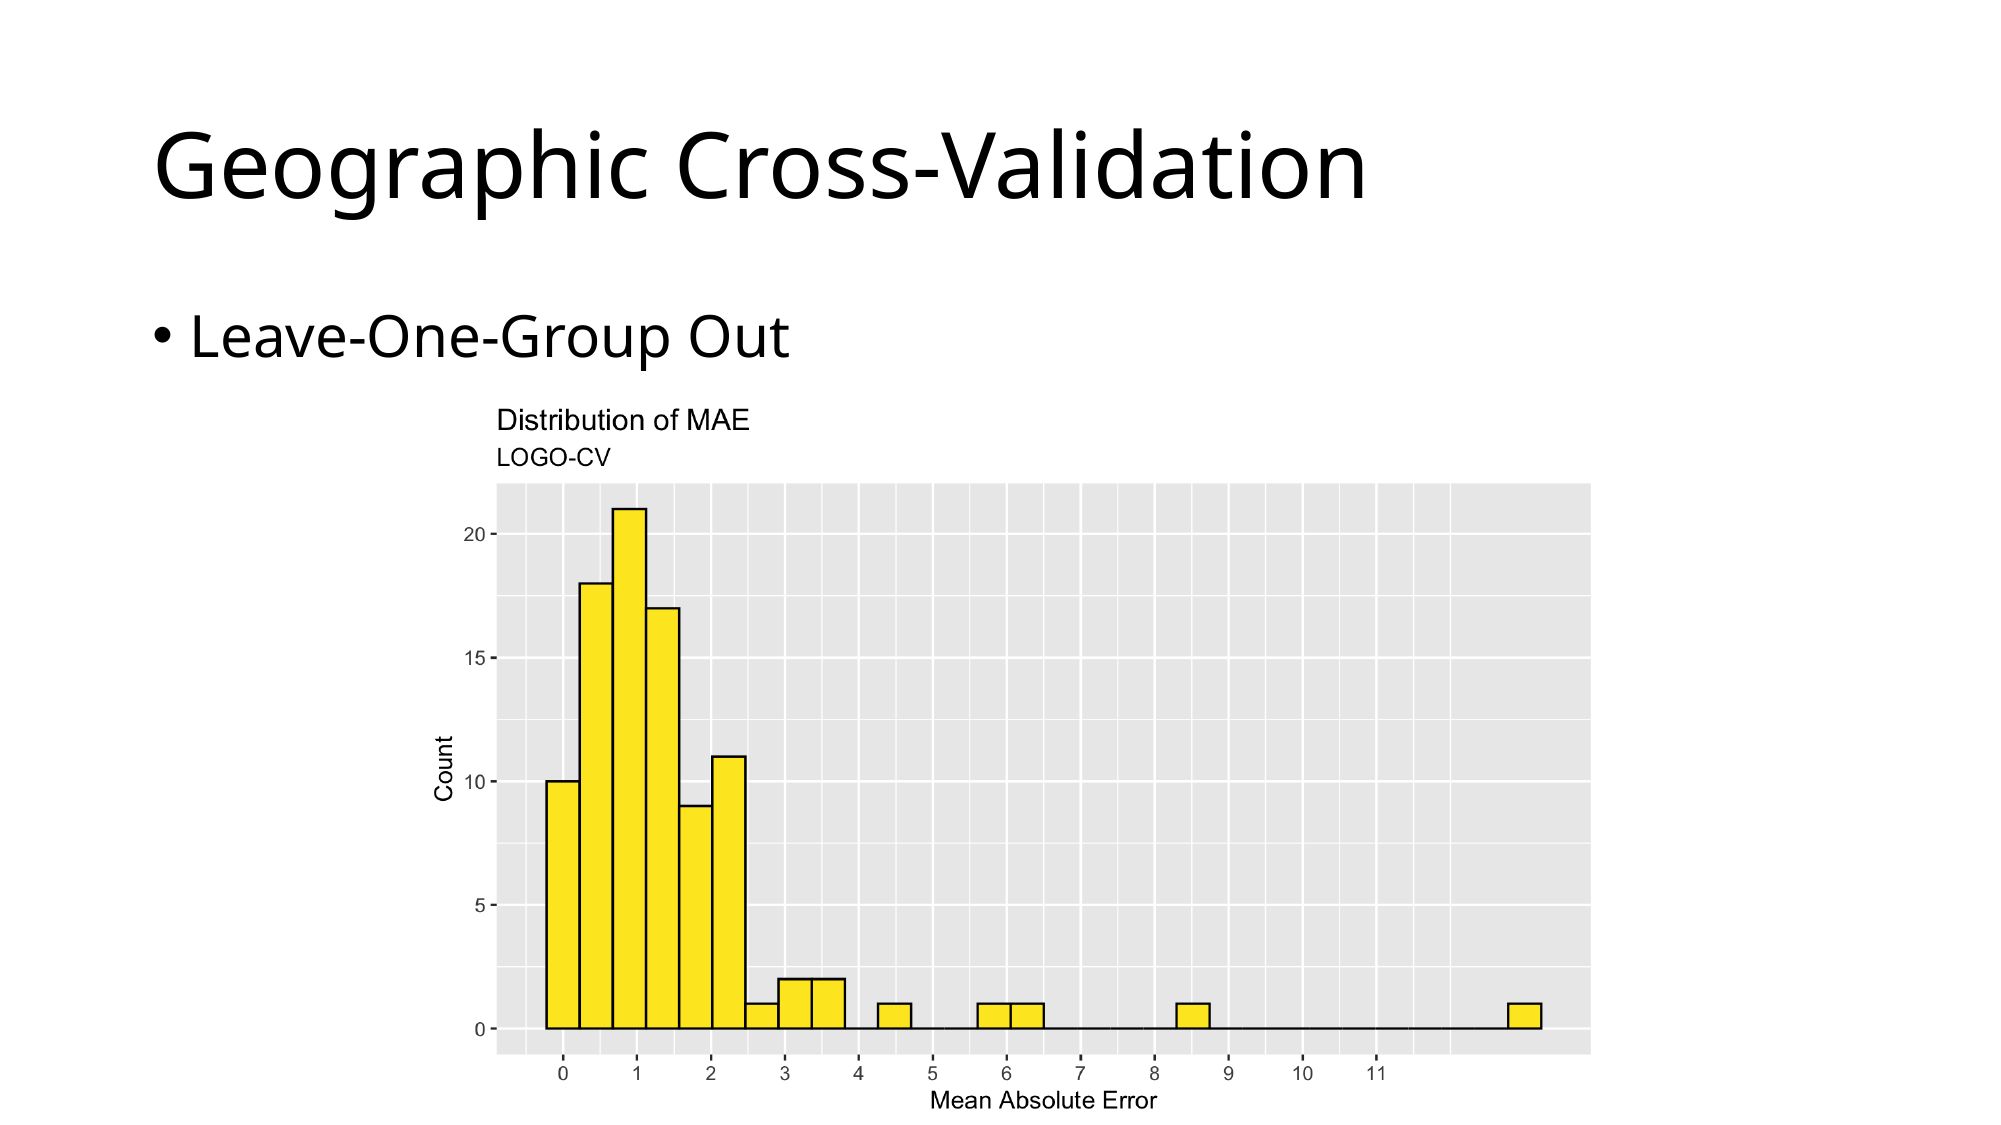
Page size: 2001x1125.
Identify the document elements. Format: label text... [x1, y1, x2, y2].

picture [421, 396, 1603, 1125]
title Geographic Cross-Validation [137, 59, 1863, 278]
list Leave-One-Group Out [137, 299, 988, 1014]
